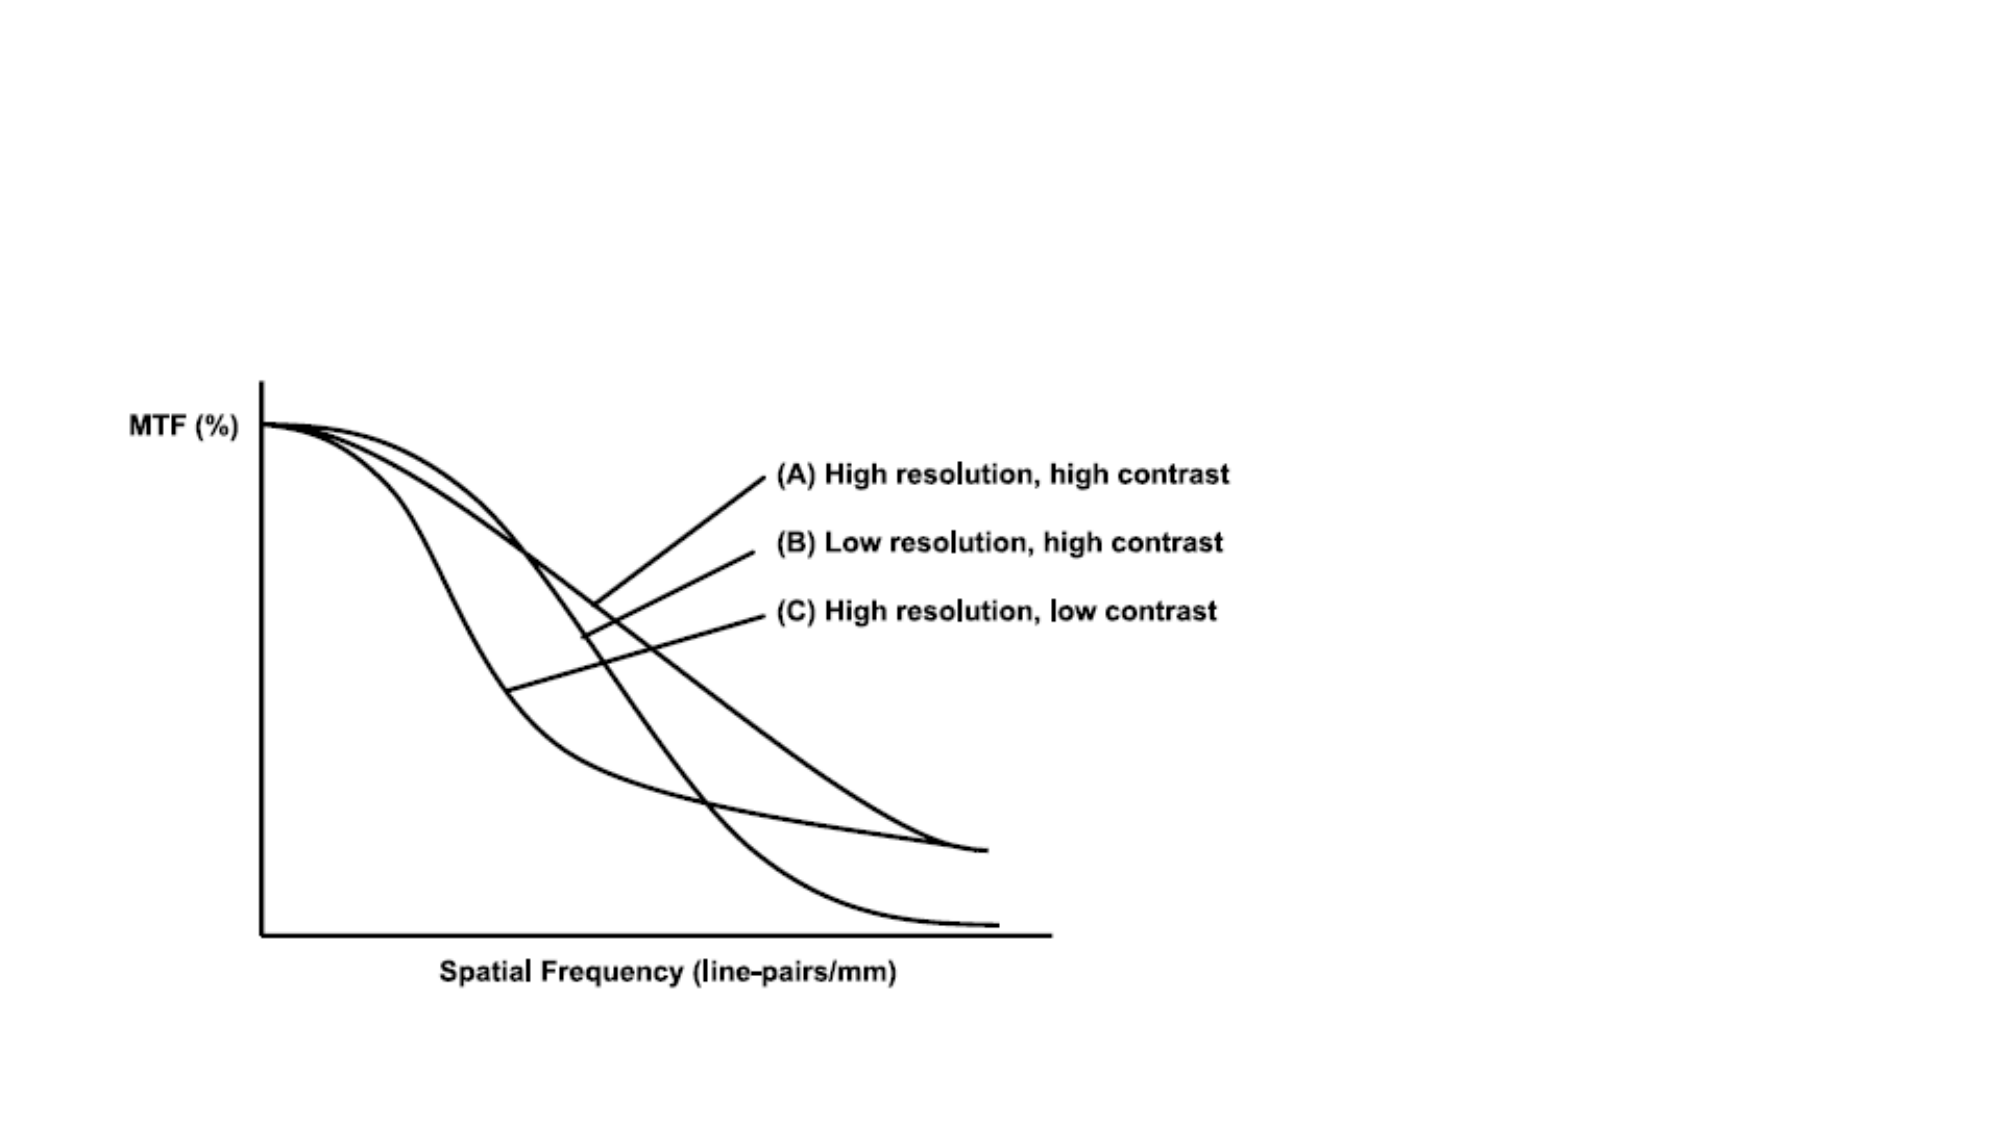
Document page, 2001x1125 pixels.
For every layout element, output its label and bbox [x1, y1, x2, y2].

picture [122, 358, 1242, 999]
